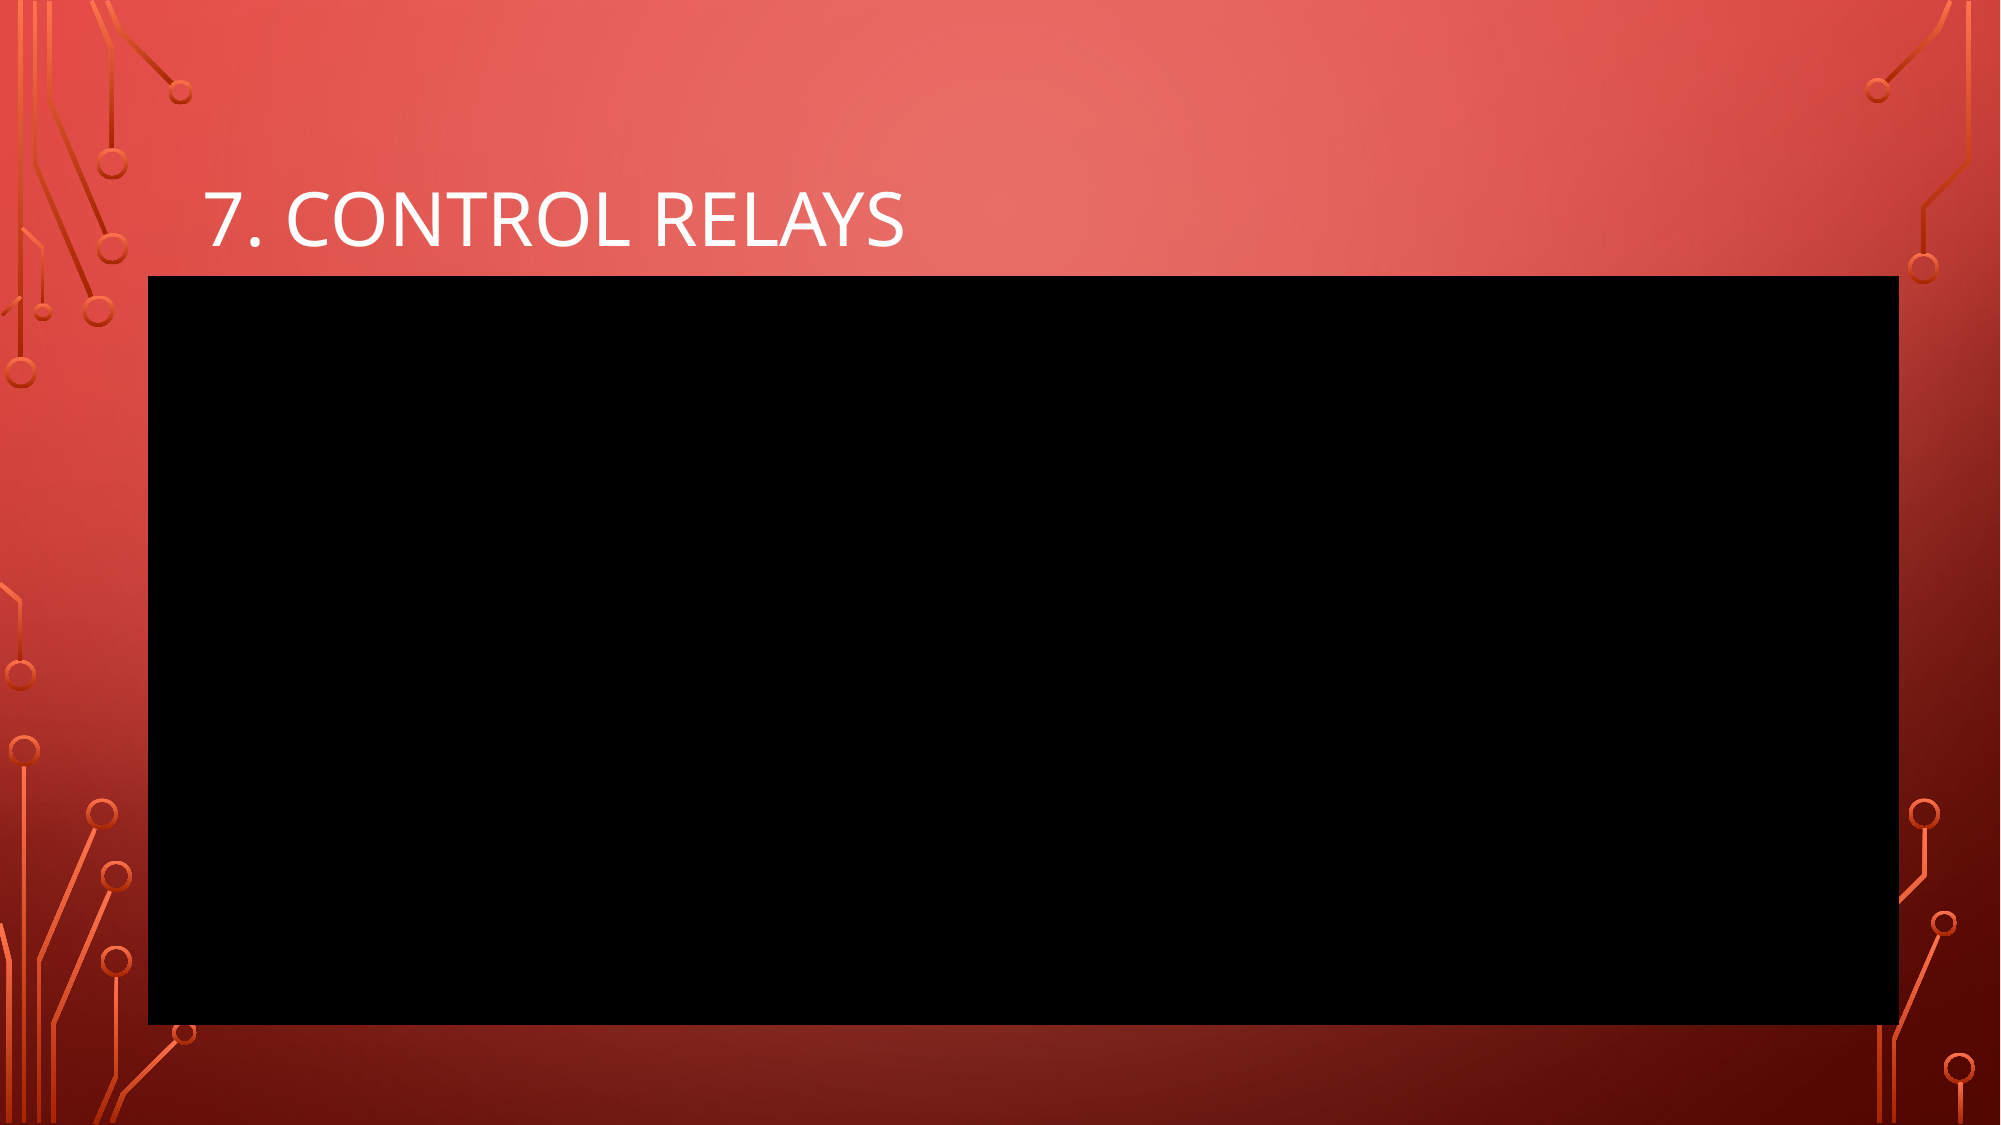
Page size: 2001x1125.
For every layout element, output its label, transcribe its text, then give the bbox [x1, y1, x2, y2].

title 7. CONTROL RELAYS [187, 101, 1813, 275]
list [147, 275, 1900, 1026]
